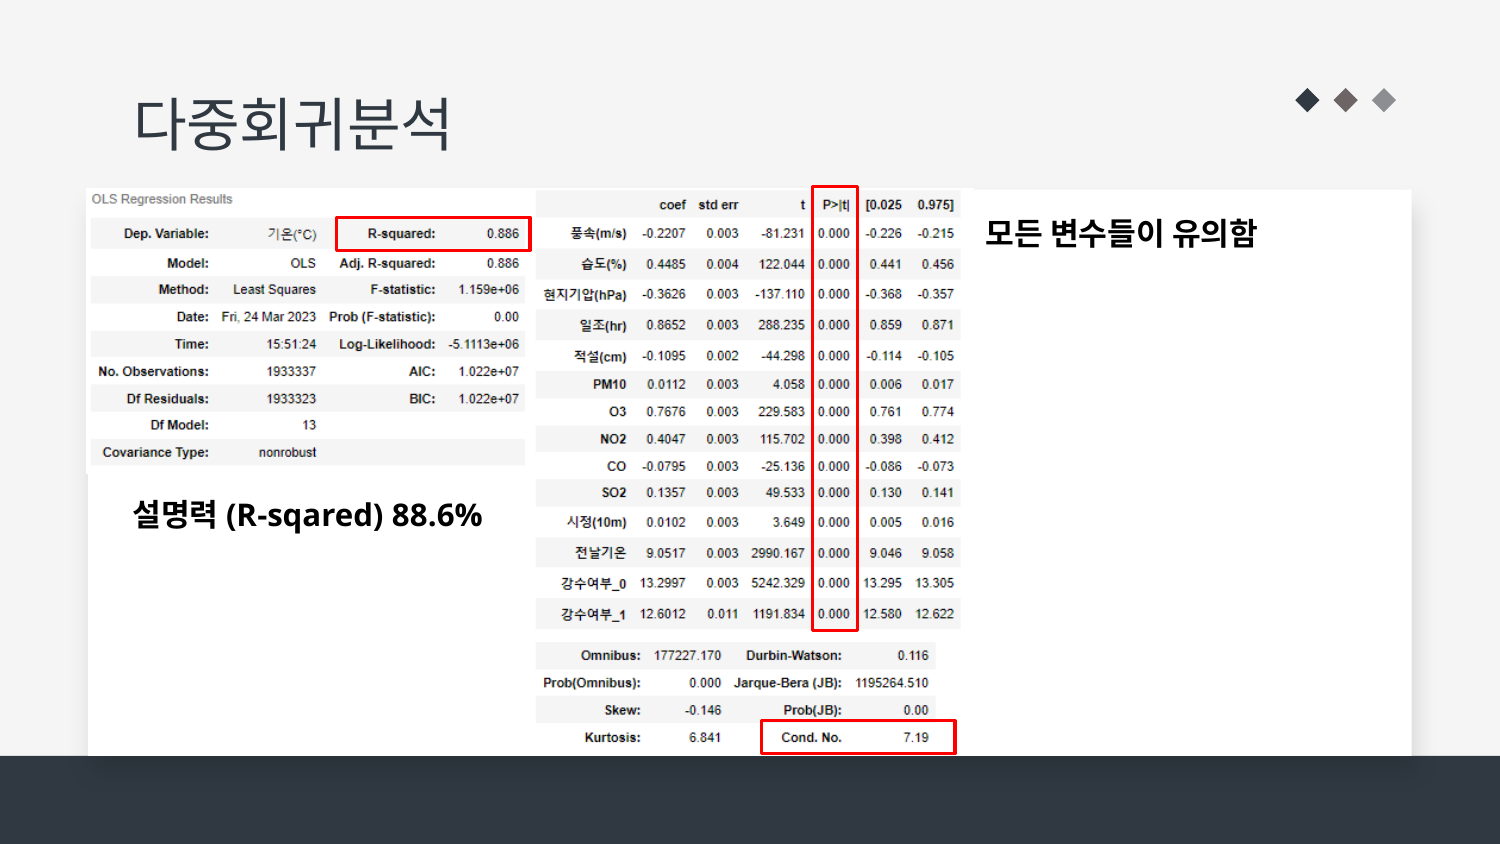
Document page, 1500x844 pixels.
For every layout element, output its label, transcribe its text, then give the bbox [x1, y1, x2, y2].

text_box 설명력(R-sqared) 88.6% [117, 482, 499, 548]
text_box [1295, 87, 1397, 113]
picture [85, 187, 975, 754]
title 다중회귀분석 [118, 72, 1382, 167]
text_box 모든 변수들이 유의함 [980, 198, 1382, 267]
